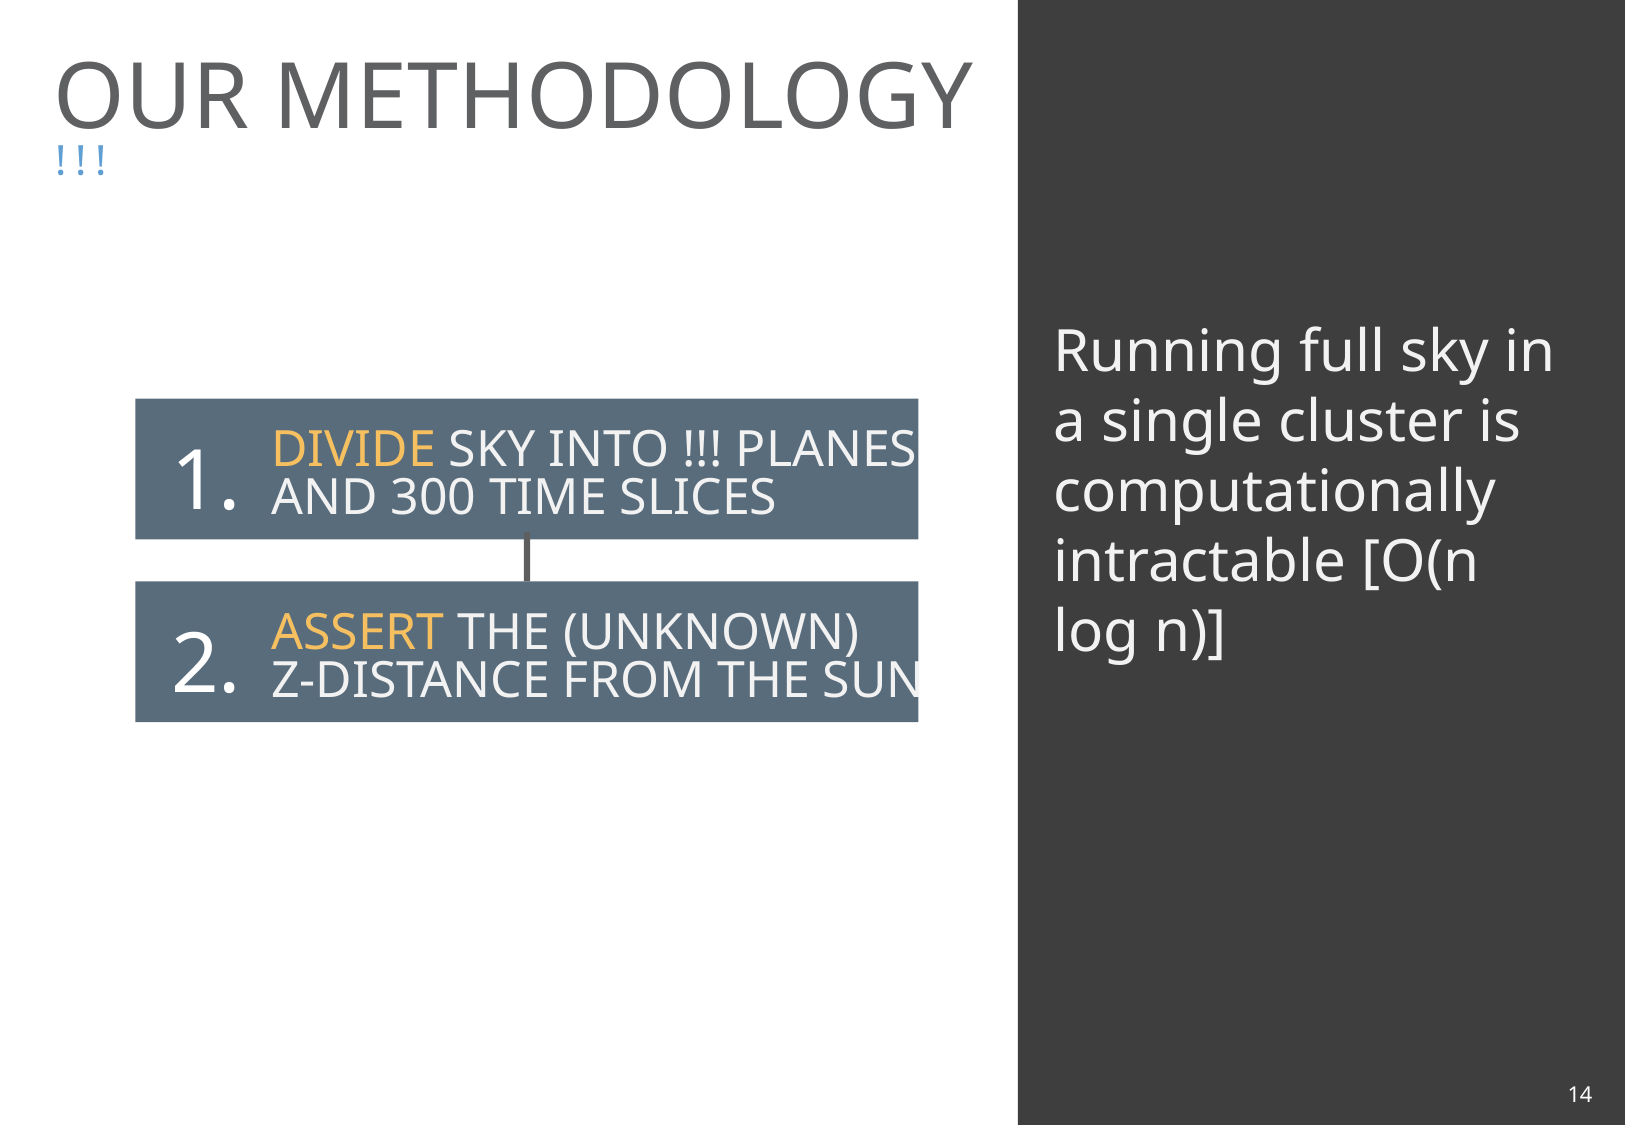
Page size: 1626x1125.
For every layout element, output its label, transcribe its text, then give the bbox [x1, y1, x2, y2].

text_box [1032, 482, 1599, 1122]
slide_number 13 [1228, 1065, 1608, 1125]
text_box OUR METHODOLOGY [54, 73, 1184, 129]
text_box [1017, 0, 1625, 1125]
text_box !!! [54, 129, 1545, 194]
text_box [134, 581, 946, 723]
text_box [134, 398, 946, 540]
text_box Running full sky in a single cluster is computationally intractable [O(n log n)] [1038, 305, 1586, 671]
